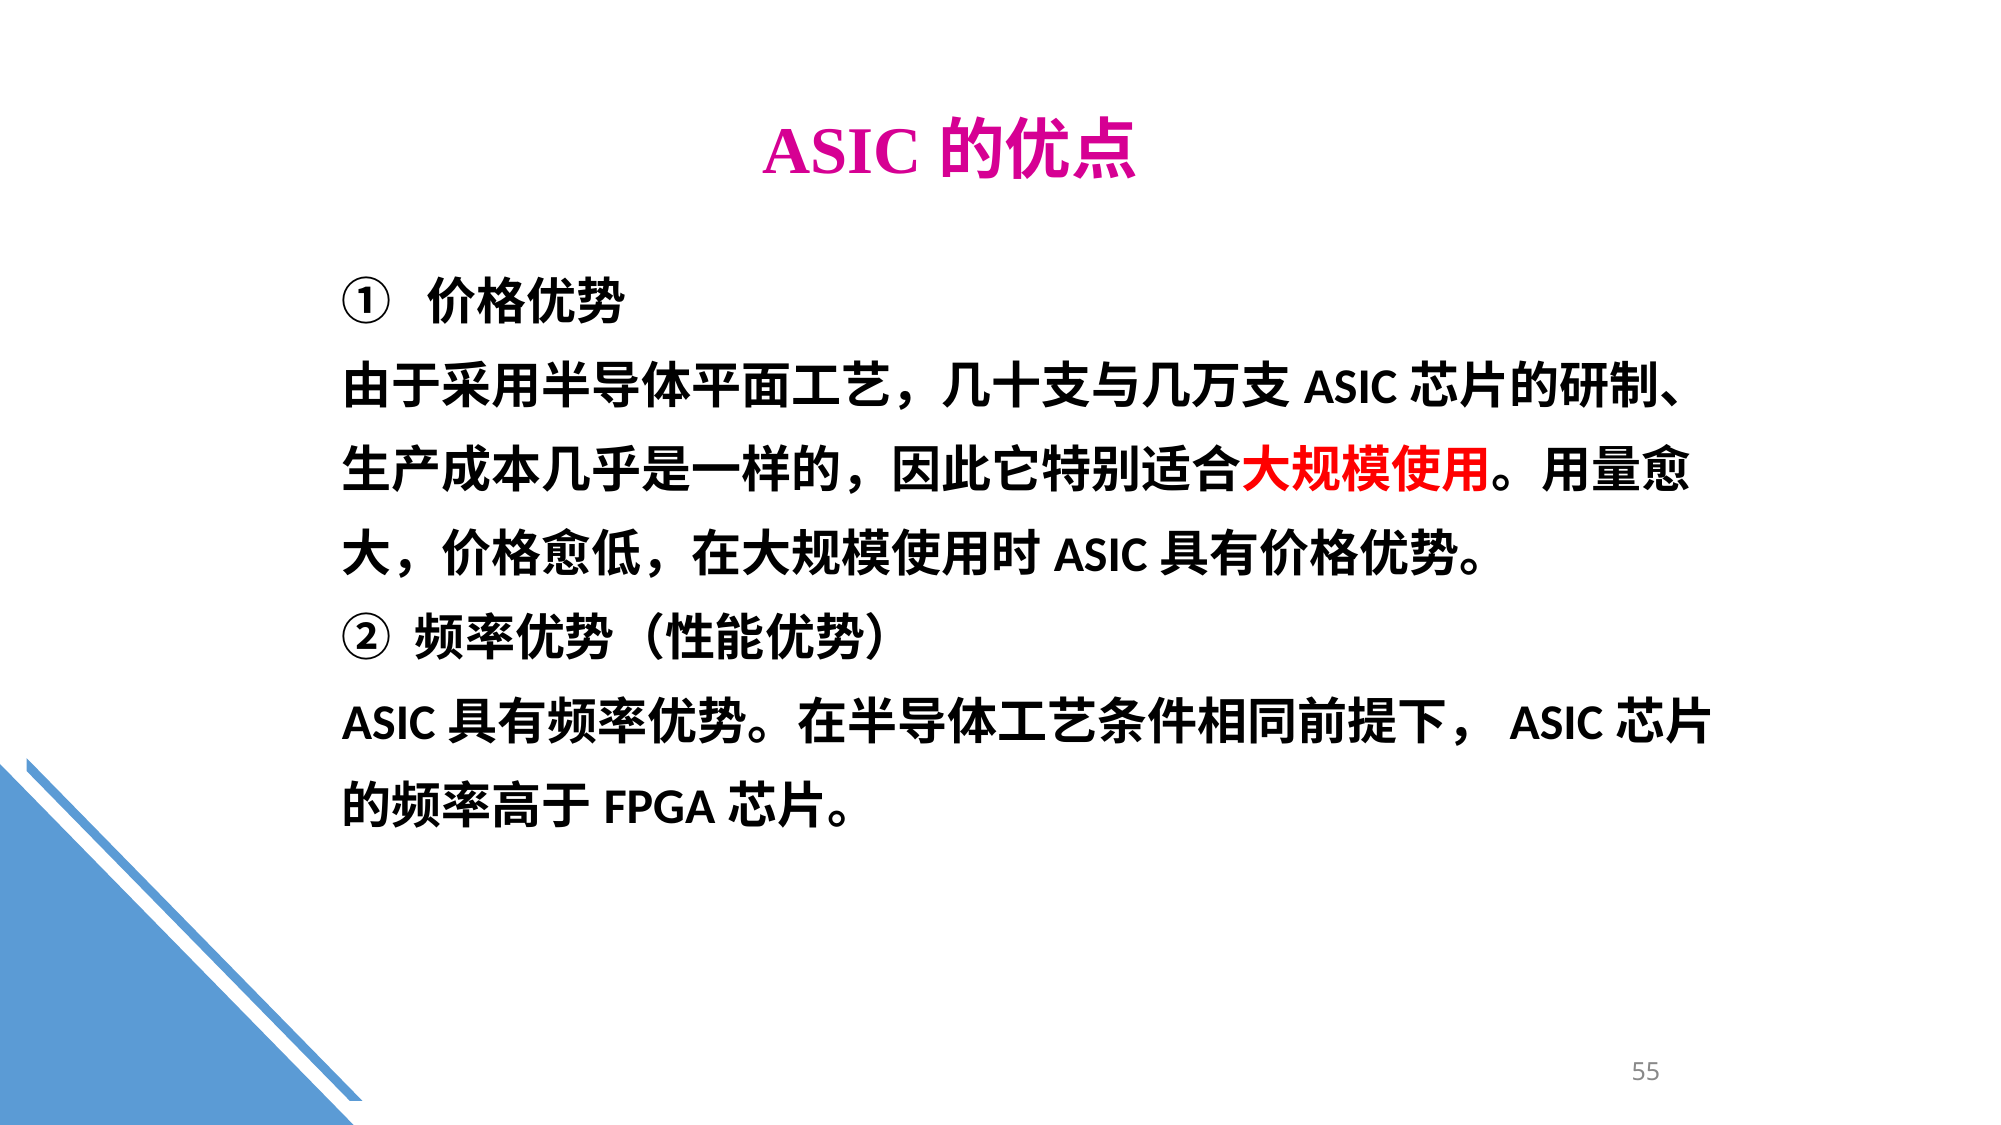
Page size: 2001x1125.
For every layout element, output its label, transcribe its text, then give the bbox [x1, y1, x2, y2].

list ① 价格优势 由于采用半导体平面工艺，几十支与几万支ASIC芯片的研制、生产成本几乎是一样的，因此它特别适合大规模使用。用量愈大，价格愈低，在大规模使用时ASIC具有价格优势。 ② 频率优势（性能优势） ASIC具有频率优势。在半导体工艺条件相同前提下，ASIC芯片的频率高于FPGA芯片。 [326, 237, 1733, 911]
text_box 55 [1325, 1042, 1675, 1103]
title ASIC的优点 [326, 96, 1590, 197]
